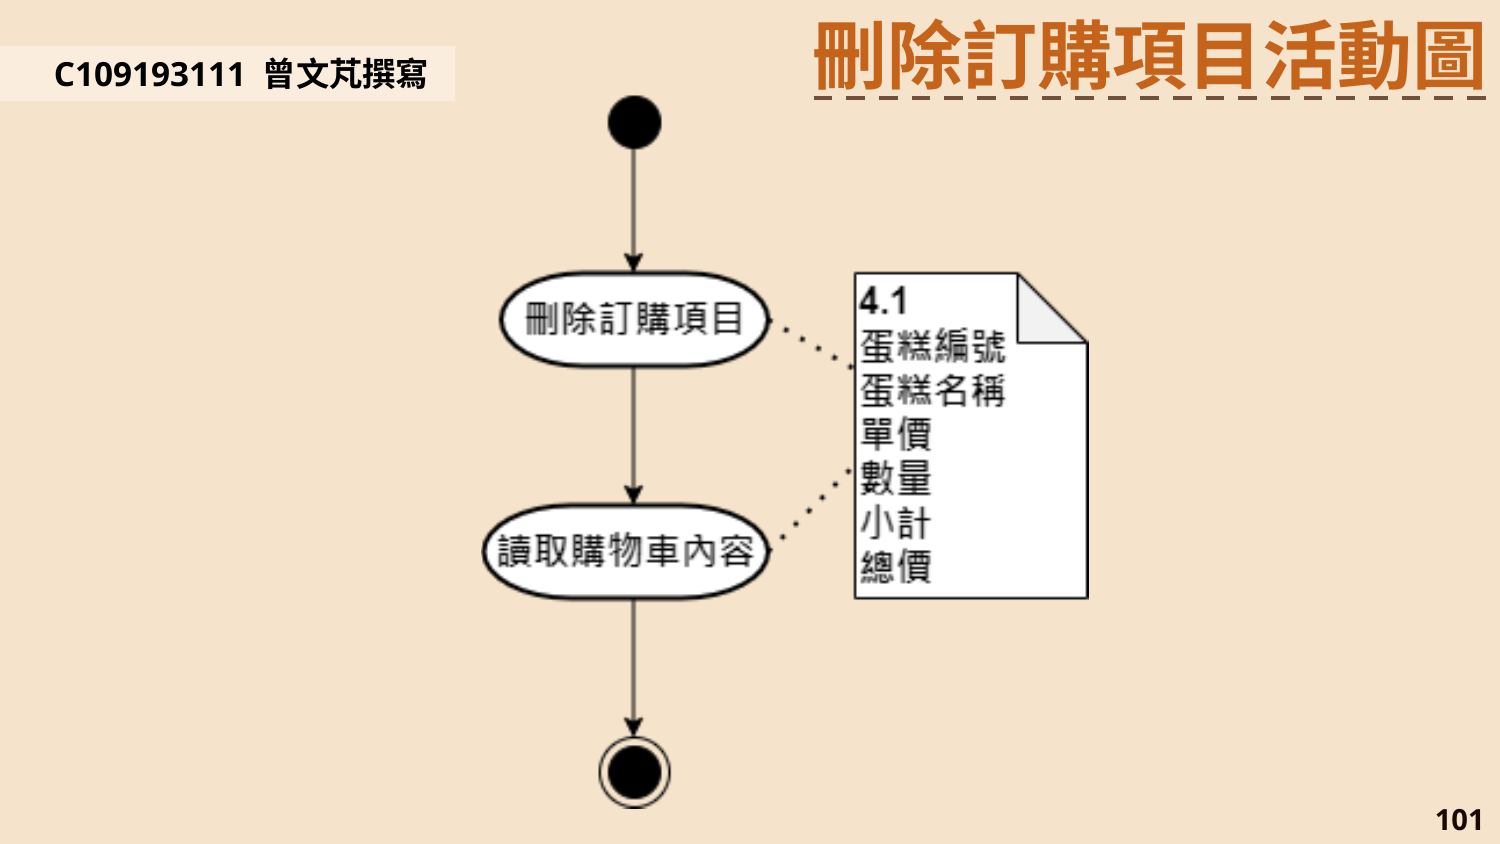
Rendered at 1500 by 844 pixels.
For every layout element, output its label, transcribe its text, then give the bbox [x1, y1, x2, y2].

picture [481, 87, 1090, 810]
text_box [0, 45, 456, 102]
text_box 刪除訂購項目活動圖 [706, 0, 1500, 99]
slide_number 101 [1162, 798, 1500, 844]
